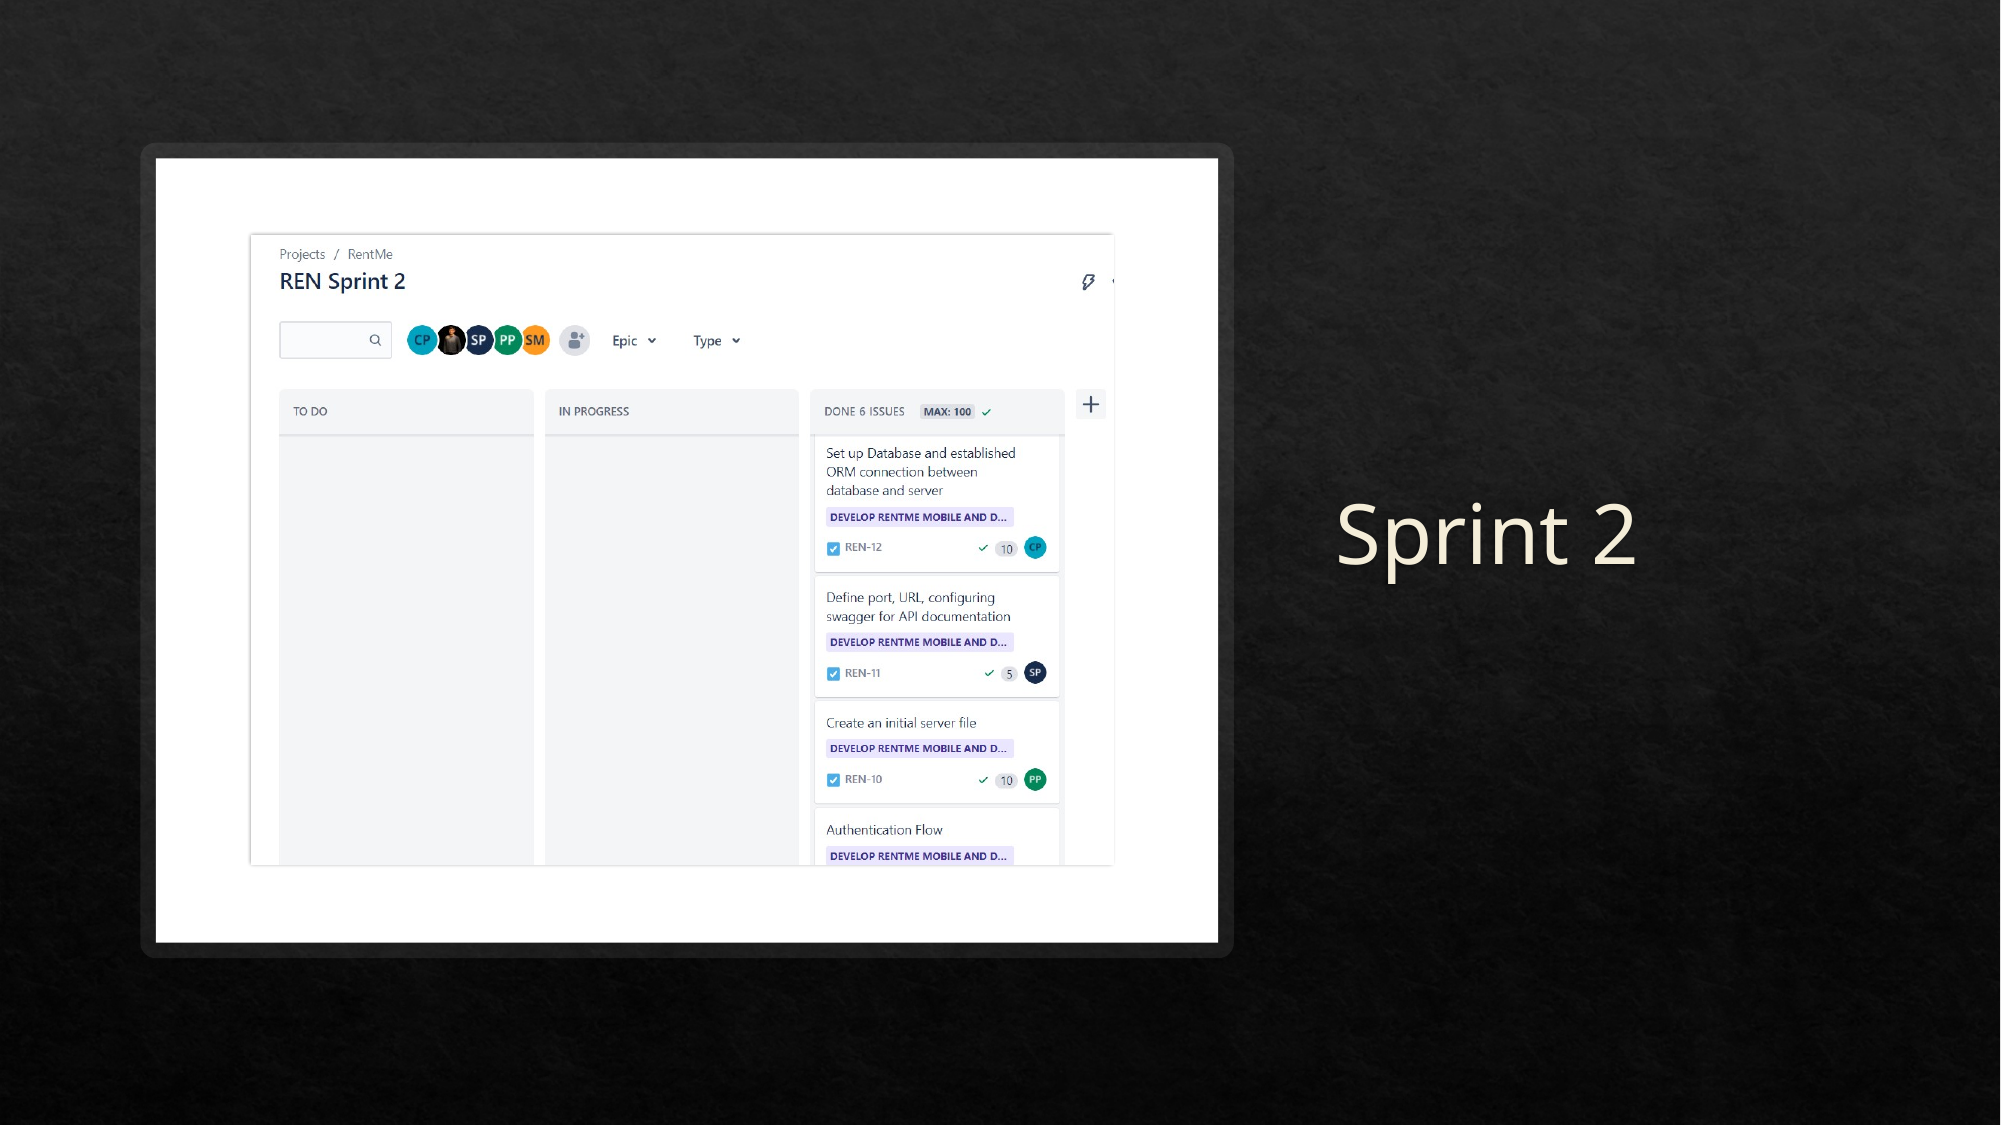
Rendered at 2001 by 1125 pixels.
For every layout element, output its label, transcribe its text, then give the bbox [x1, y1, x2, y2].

title Sprint 2 [1320, 158, 1835, 591]
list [251, 235, 1114, 866]
text_box [0, 0, 2000, 1125]
text_box [155, 157, 1220, 944]
